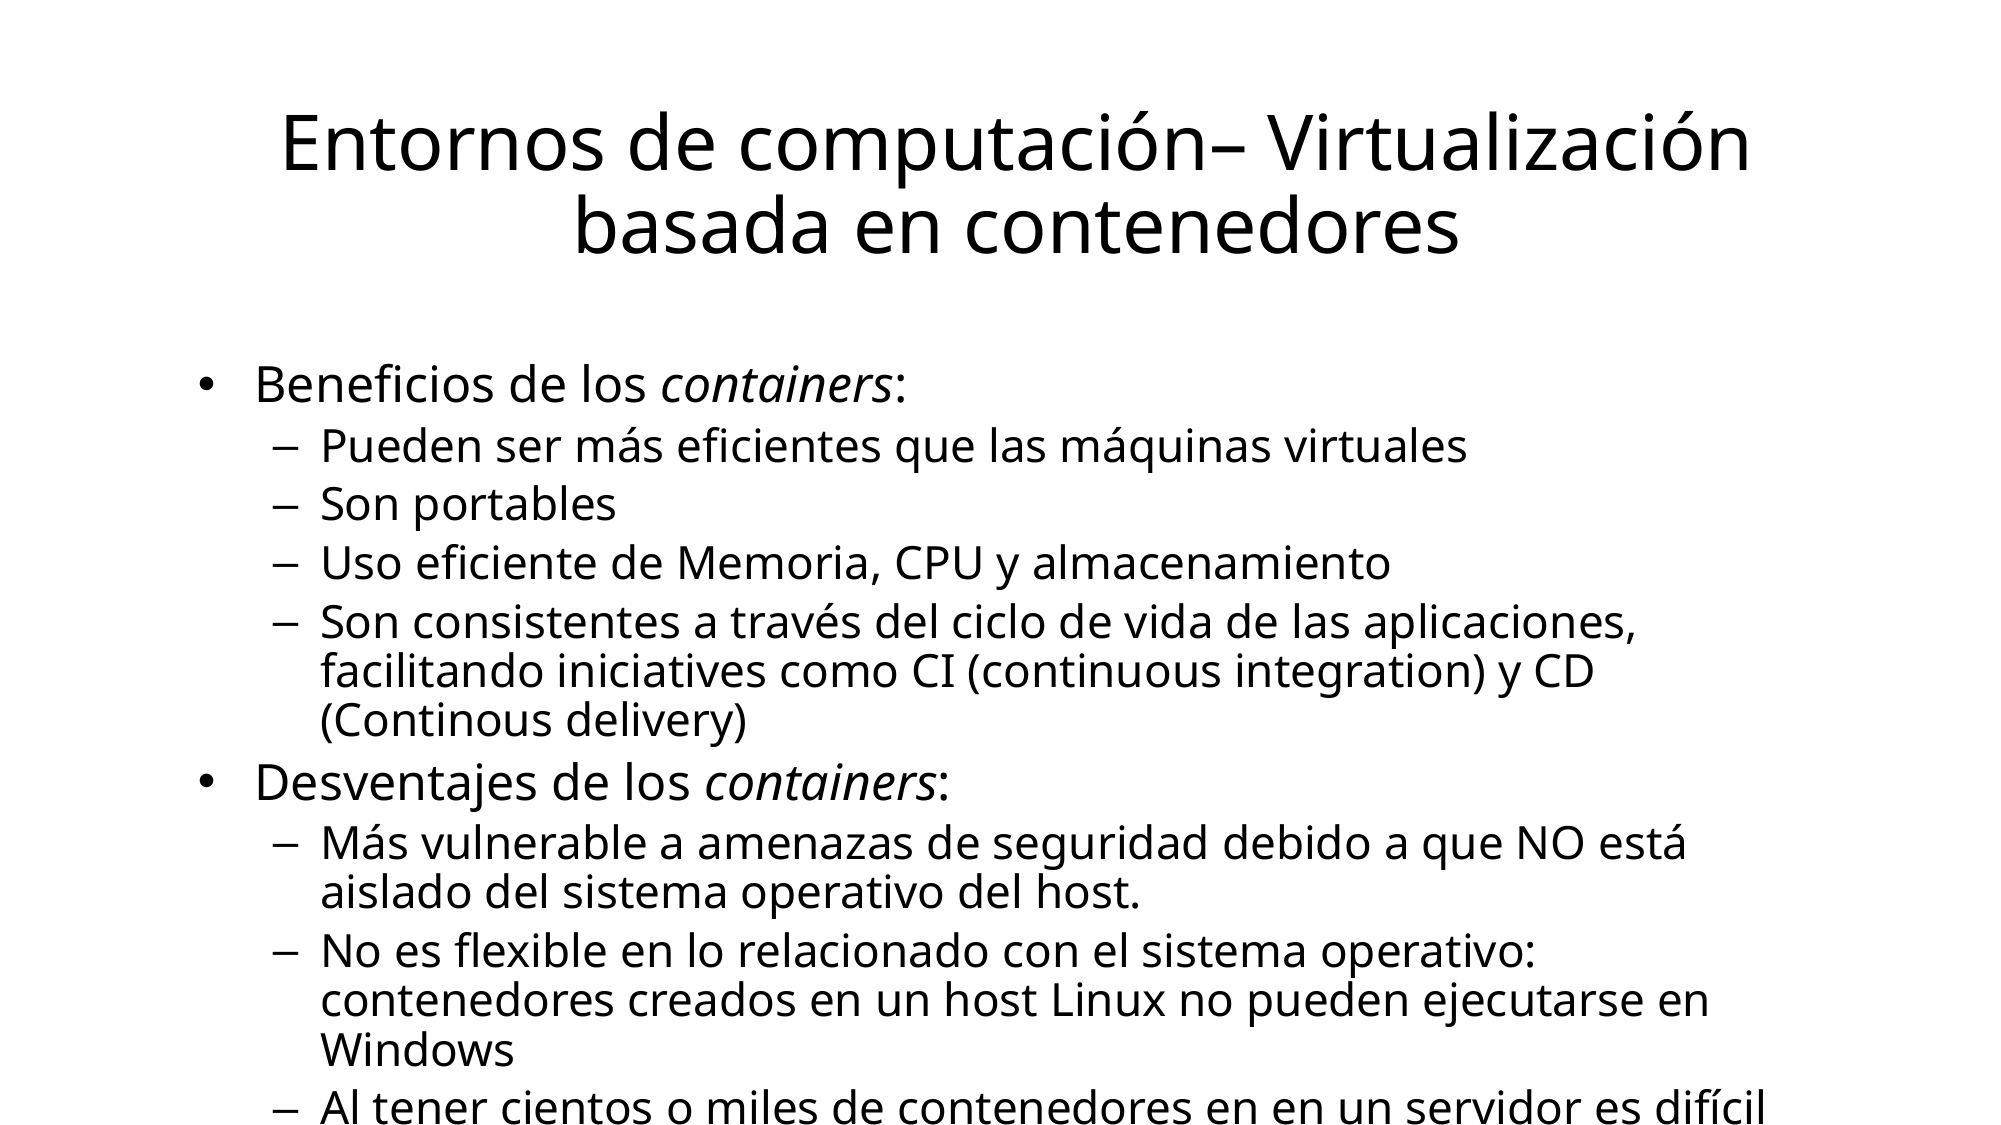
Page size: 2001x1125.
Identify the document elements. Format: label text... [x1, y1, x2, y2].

list Beneficios de los containers: Pueden ser más eficientes que las máquinas virtuales Son portables Uso eficiente de Memoria, CPU y almacenamiento Son consistentes a través del ciclo de vida de las aplicaciones, facilitando iniciatives como CI (continuous integration) y CD (Continous delivery) Desventajes de los containers: Más vulnerable a amenazas de seguridad debido a que NO está aislado del sistema operativo del host. No es flexible en lo relacionado con el sistema operativo: contenedores creados en un host Linux no pueden ejecutarse en Windows Al tener cientos o miles de contenedores en en un servidor es difícil hacer monitoreo a cada contenedor (Orquestación) [183, 352, 1851, 1109]
title Entornos de computación– Virtualización basada en contenedores [183, 90, 1851, 284]
